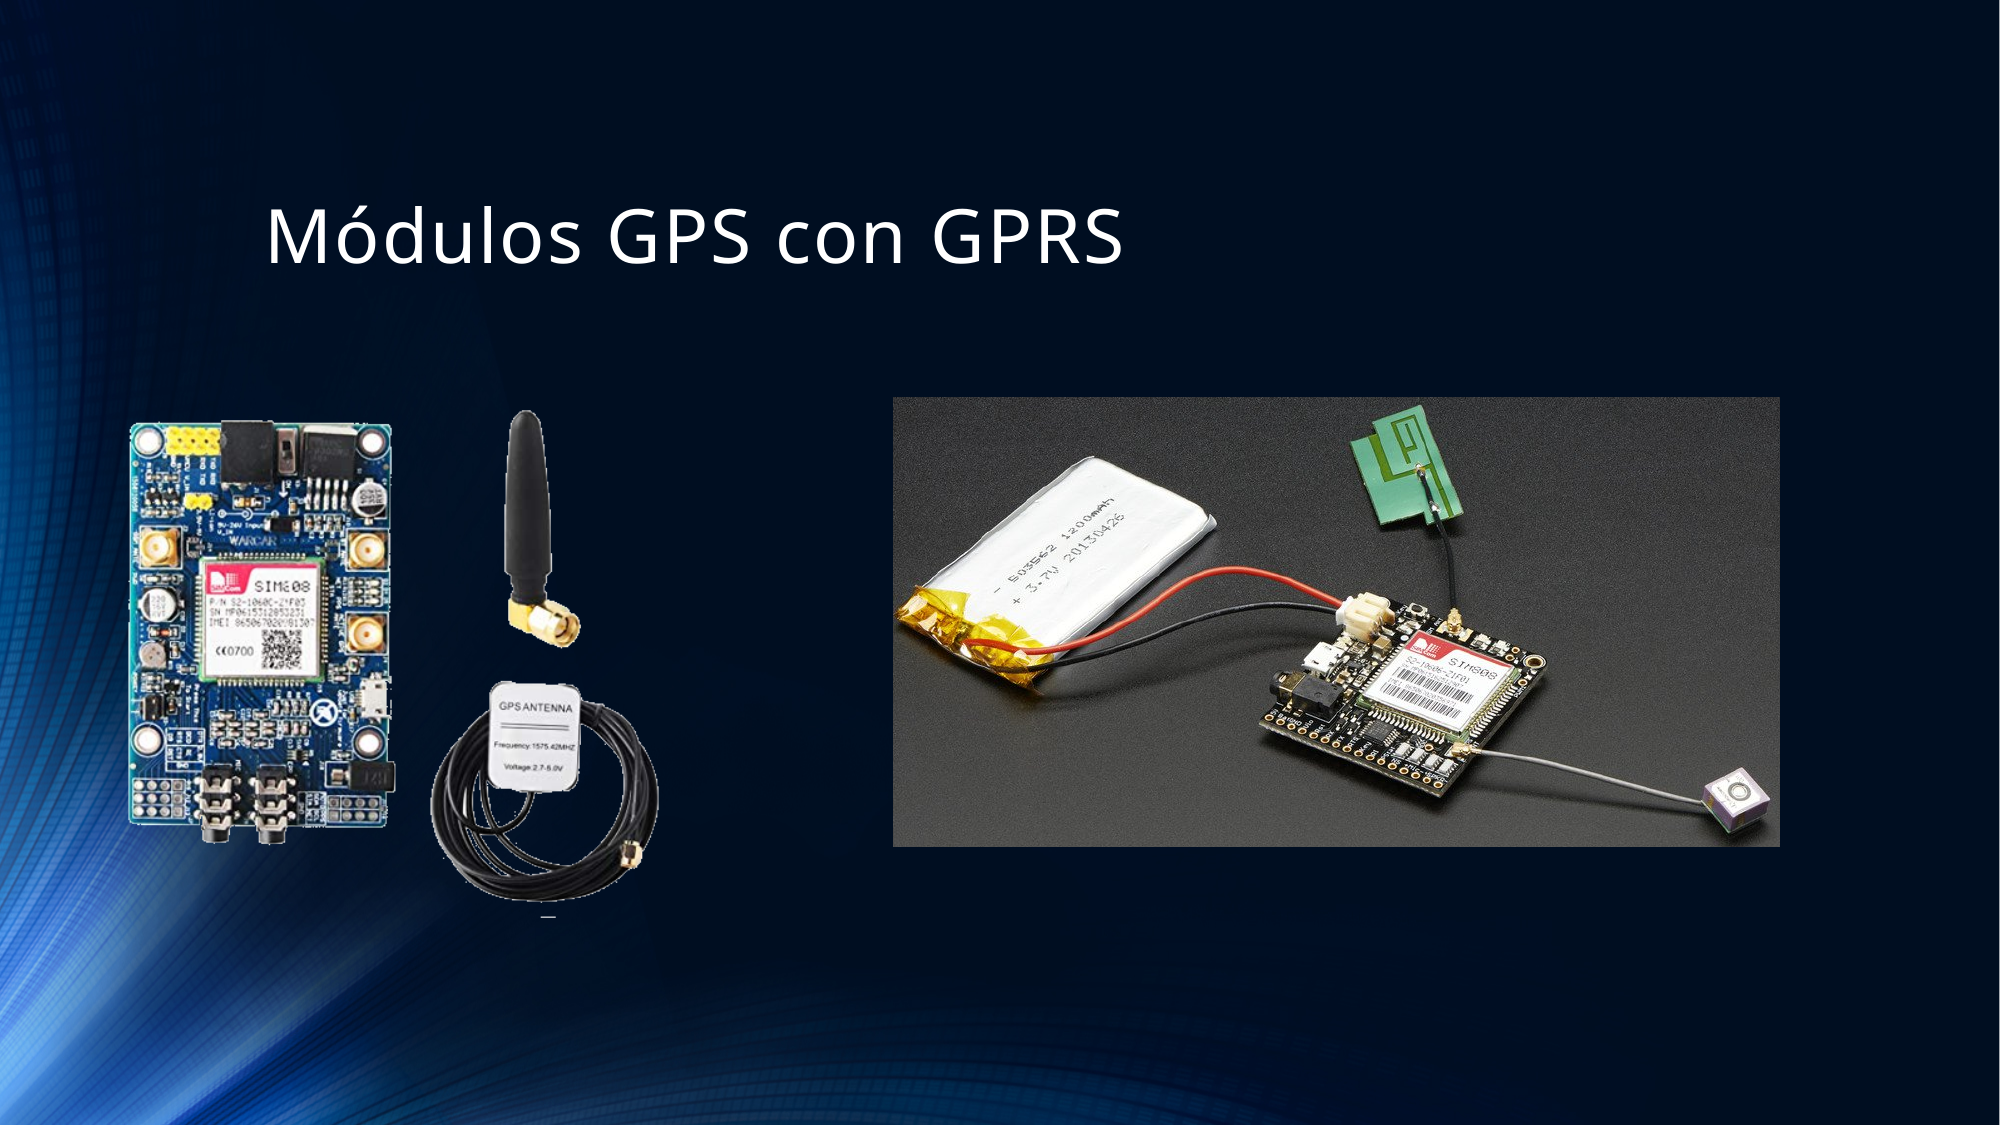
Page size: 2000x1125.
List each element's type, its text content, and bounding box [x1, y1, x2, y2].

title Módulos GPS con GPRS [249, 62, 1750, 288]
picture [0, 0, 2000, 1125]
